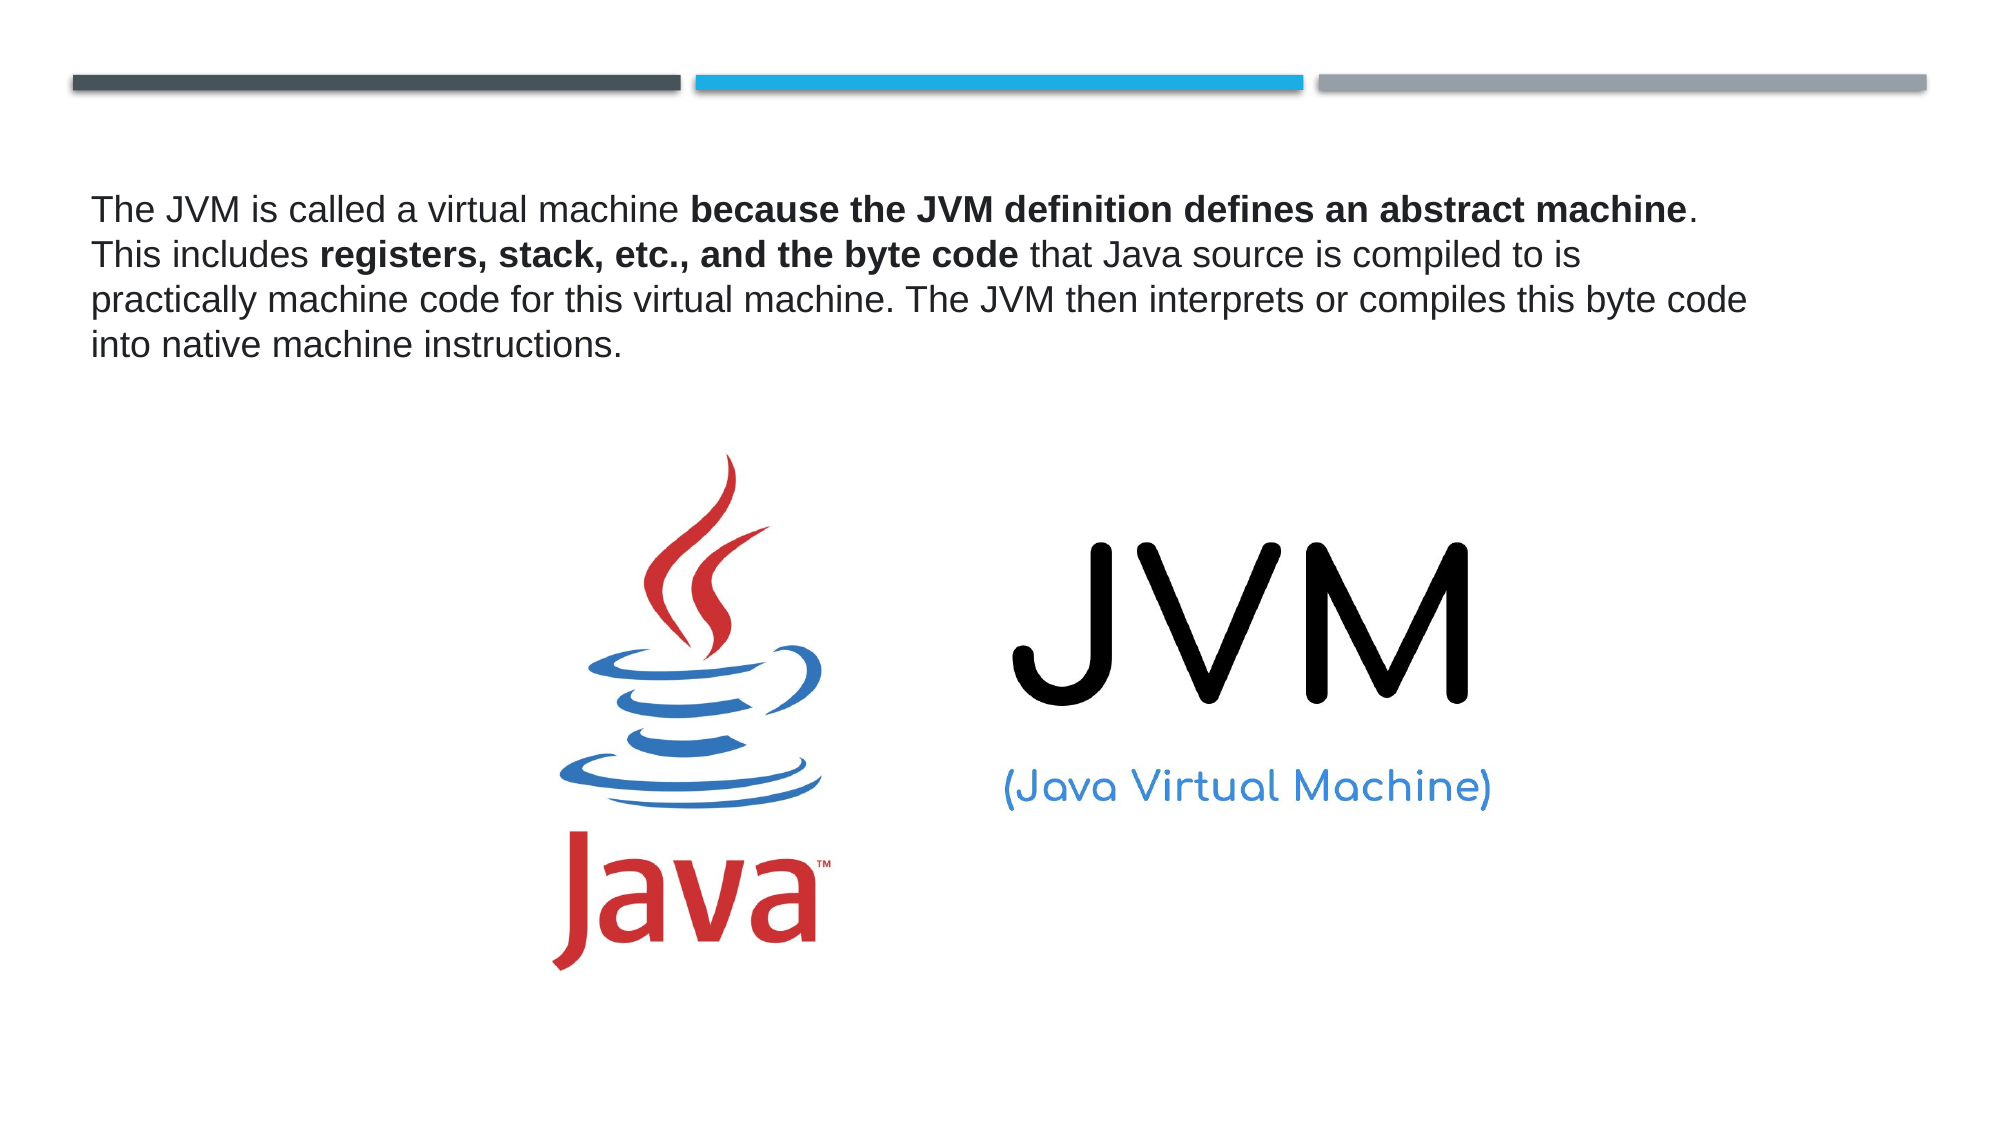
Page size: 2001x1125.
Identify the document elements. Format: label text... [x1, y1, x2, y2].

text_box The JVM is called a virtual machine because the JVM definition defines an abstract machine. This includes registers, stack, etc., and the byte code that Java source is compiled to is practically machine code for this virtual machine. The JVM then interprets or compiles this byte code into native machine instructions. [76, 177, 1768, 373]
picture [448, 391, 1552, 1013]
